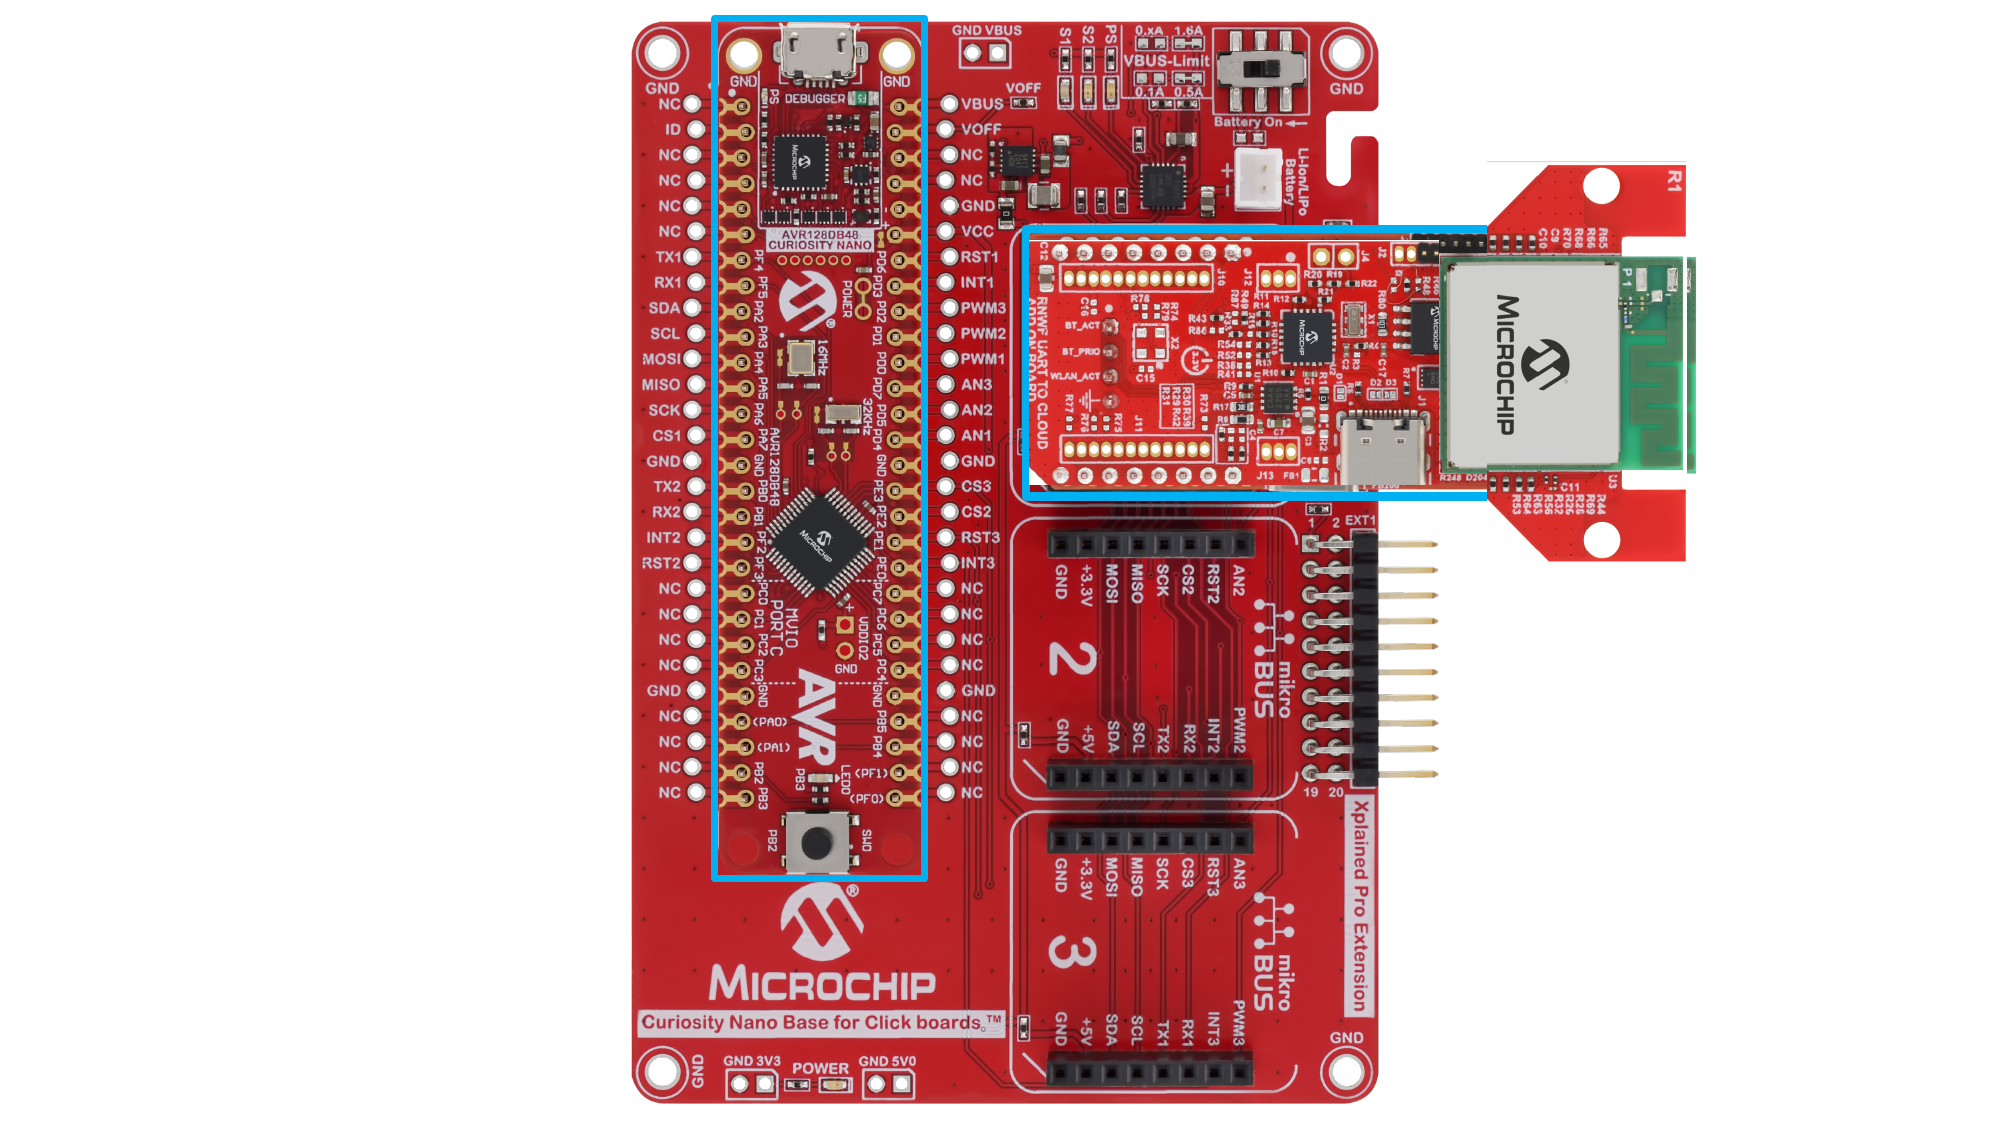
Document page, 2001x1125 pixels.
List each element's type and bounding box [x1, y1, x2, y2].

picture [392, 21, 1439, 1104]
picture [1030, 161, 1698, 563]
picture [719, 23, 920, 874]
